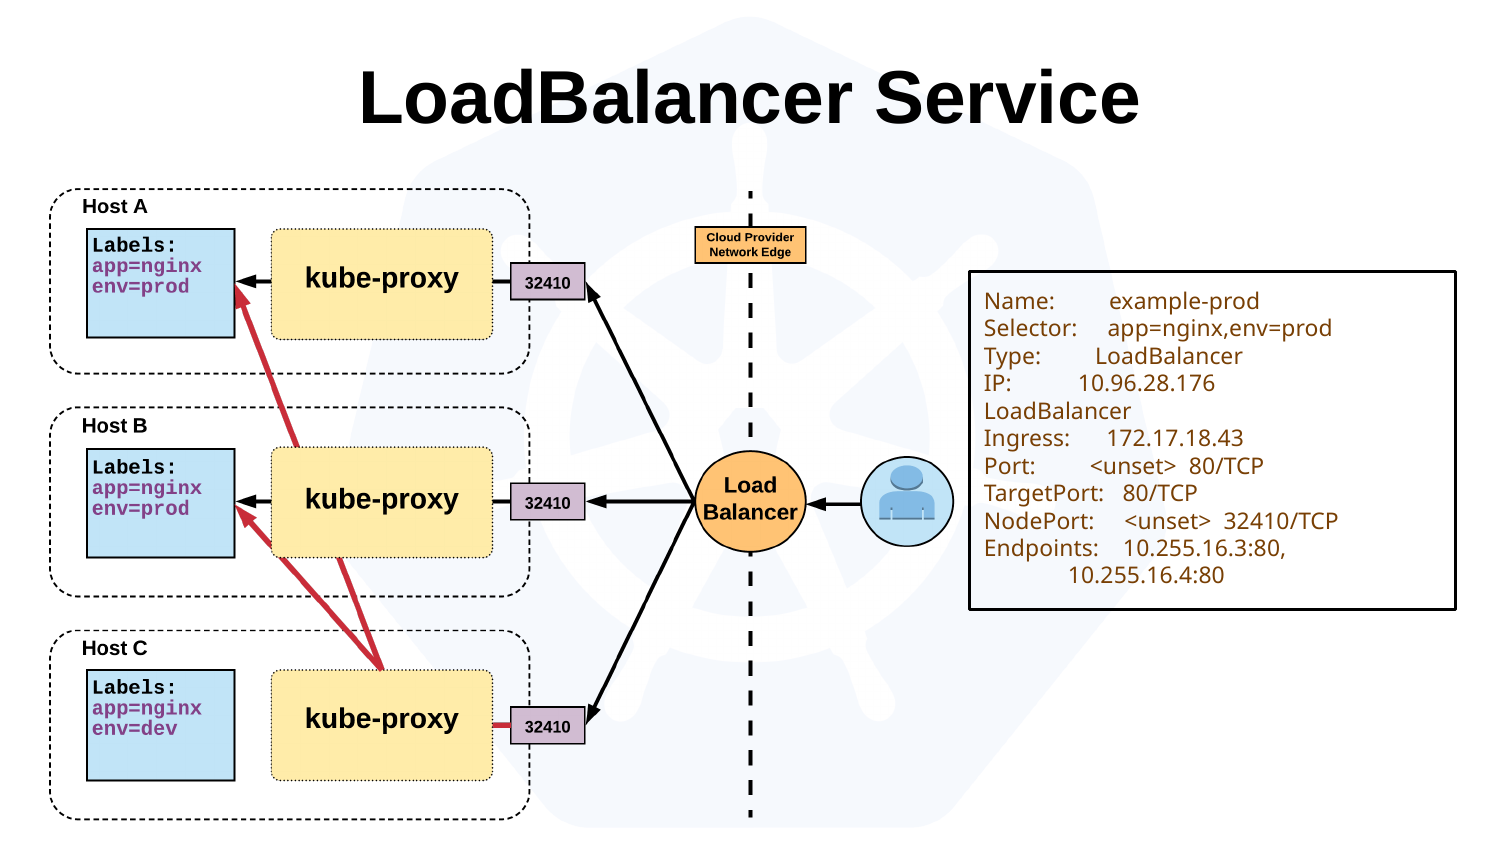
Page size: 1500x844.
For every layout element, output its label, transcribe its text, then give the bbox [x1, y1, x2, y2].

text_box Name: example-prod Selector: app=nginx,env=prod Type: LoadBalancer IP: 10.96.28.176 LoadBalancer Ingress: 172.17.18.43 Port: <unset> 80/TCP TargetPort: 80/TCP NodePort: <unset> 32410/TCP Endpoints: 10.255.16.3:80, 10.255.16.4:80 [994, 271, 1456, 610]
text_box LoadBalancer Service [75, 33, 1425, 175]
picture [13, 152, 990, 844]
